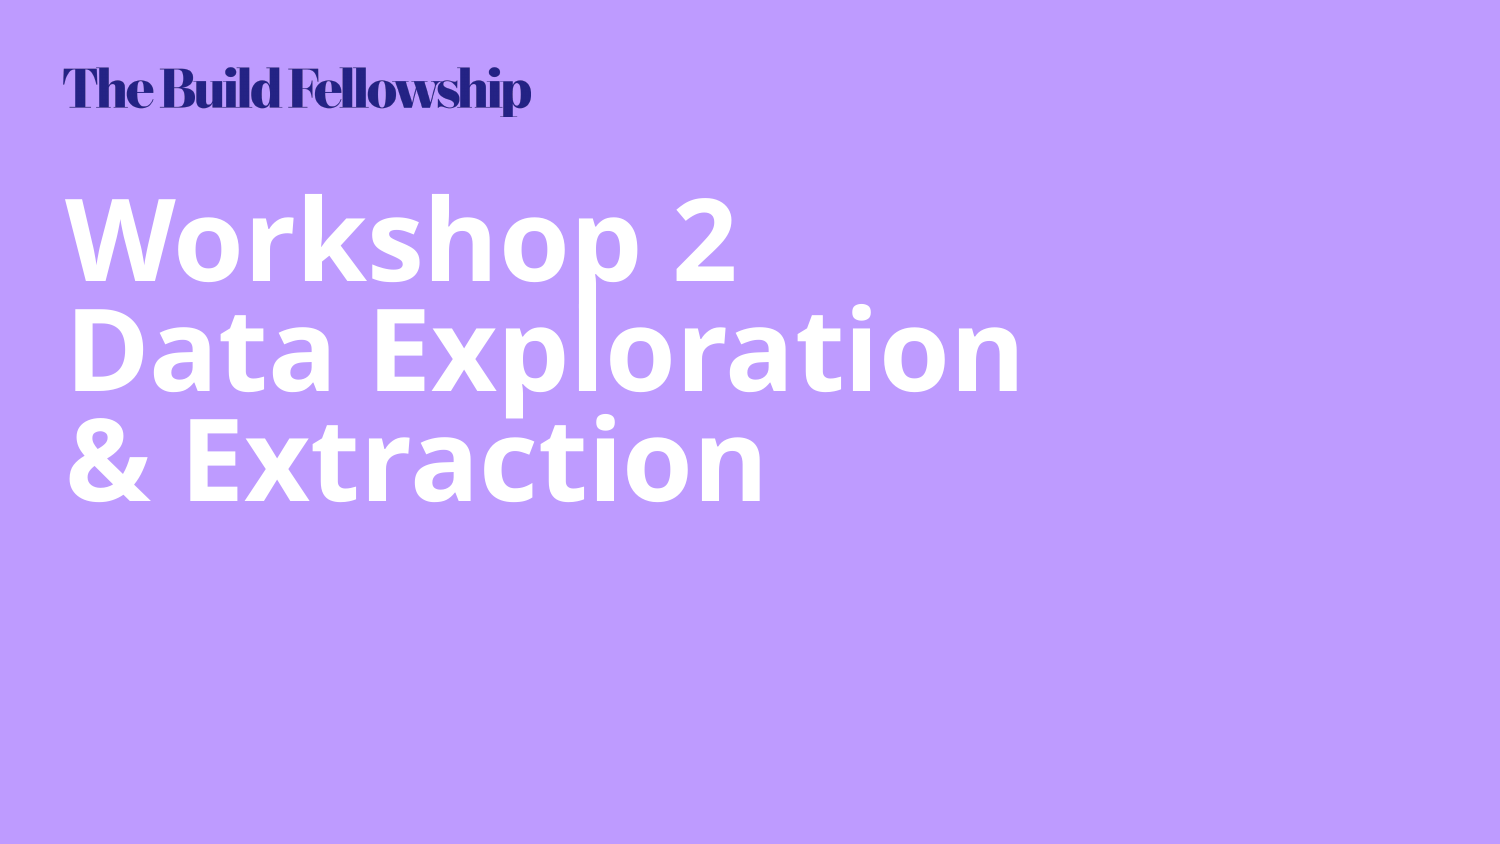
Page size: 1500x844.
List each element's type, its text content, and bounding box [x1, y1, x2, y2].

title Workshop 2 Data Exploration & Extraction [64, 193, 1029, 654]
picture [63, 67, 531, 117]
